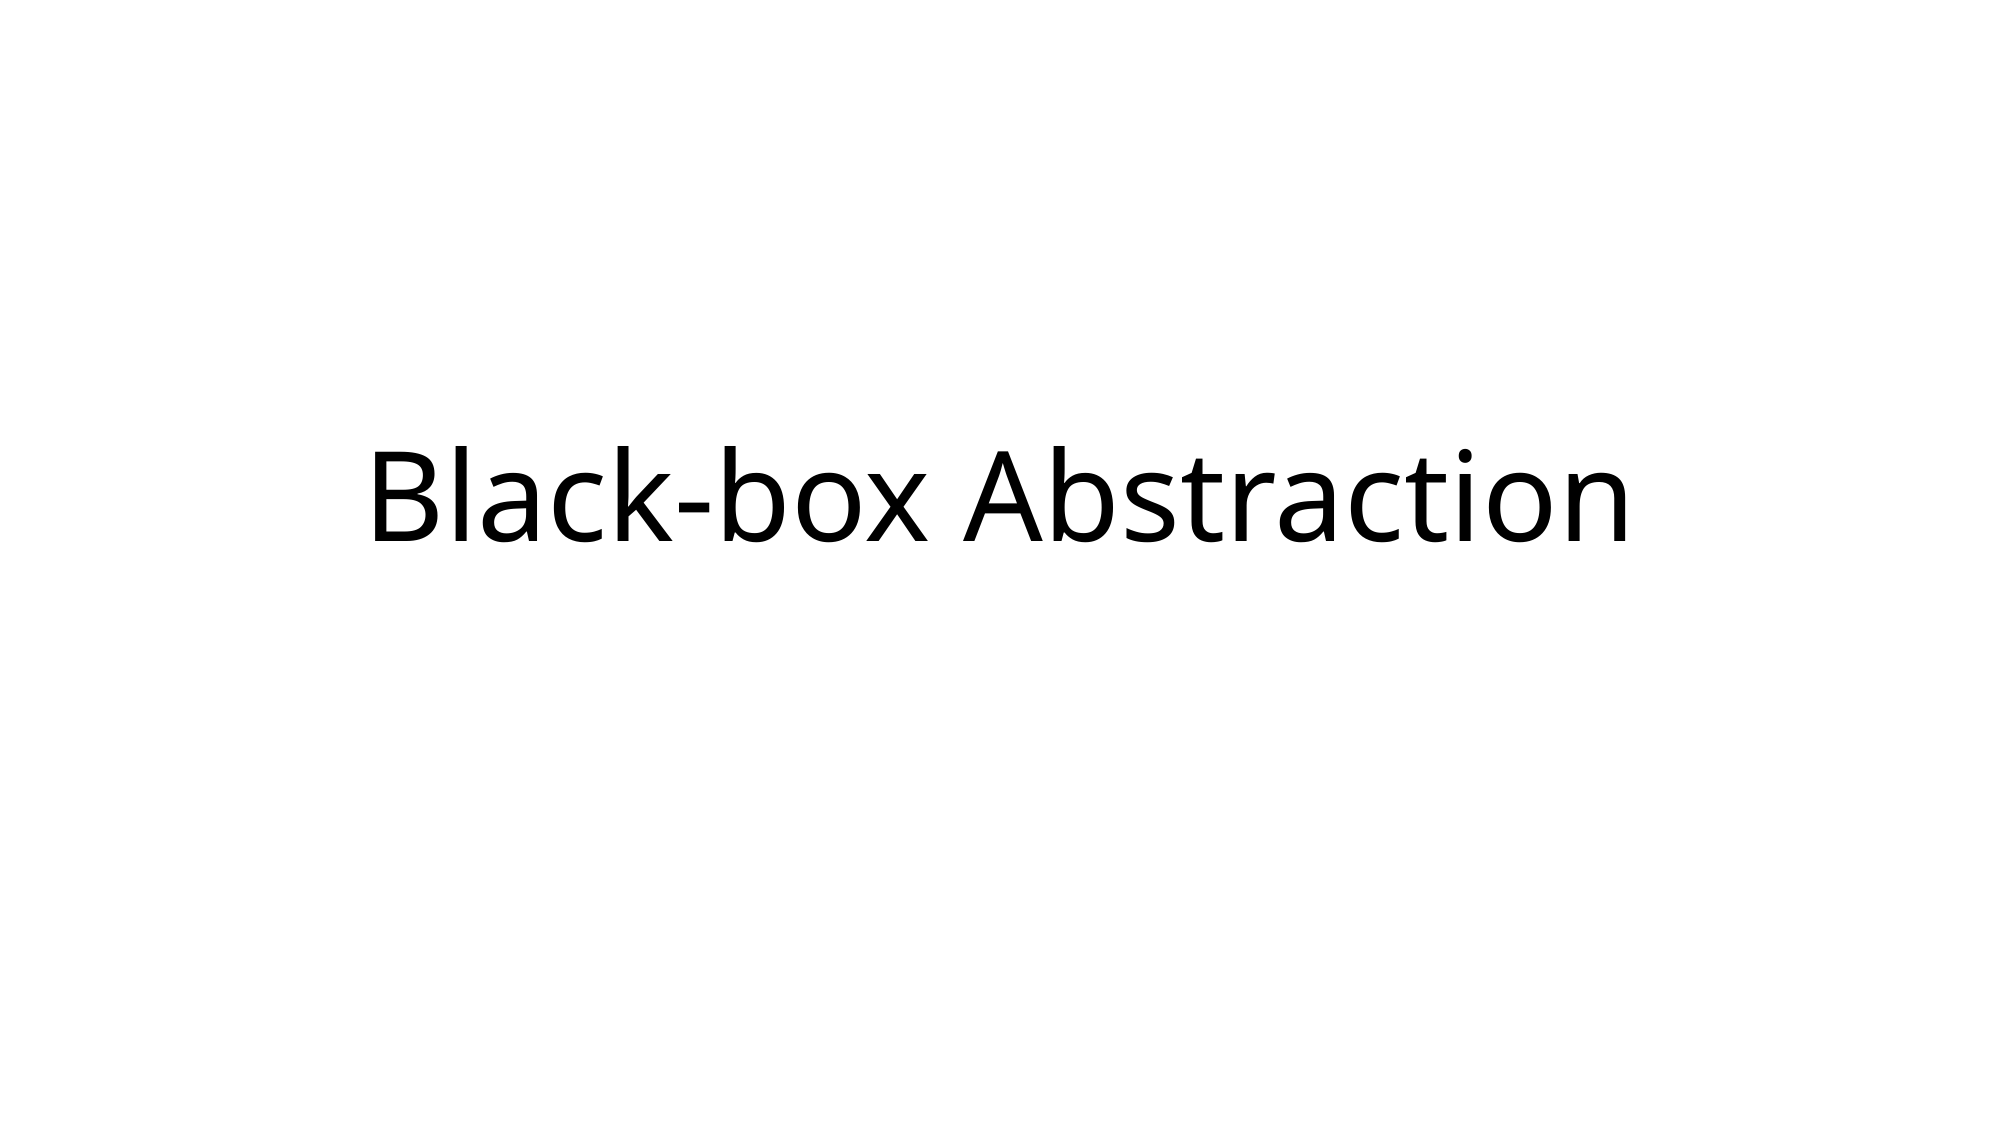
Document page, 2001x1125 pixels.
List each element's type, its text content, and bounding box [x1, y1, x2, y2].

title Black-box Abstraction [249, 184, 1750, 576]
